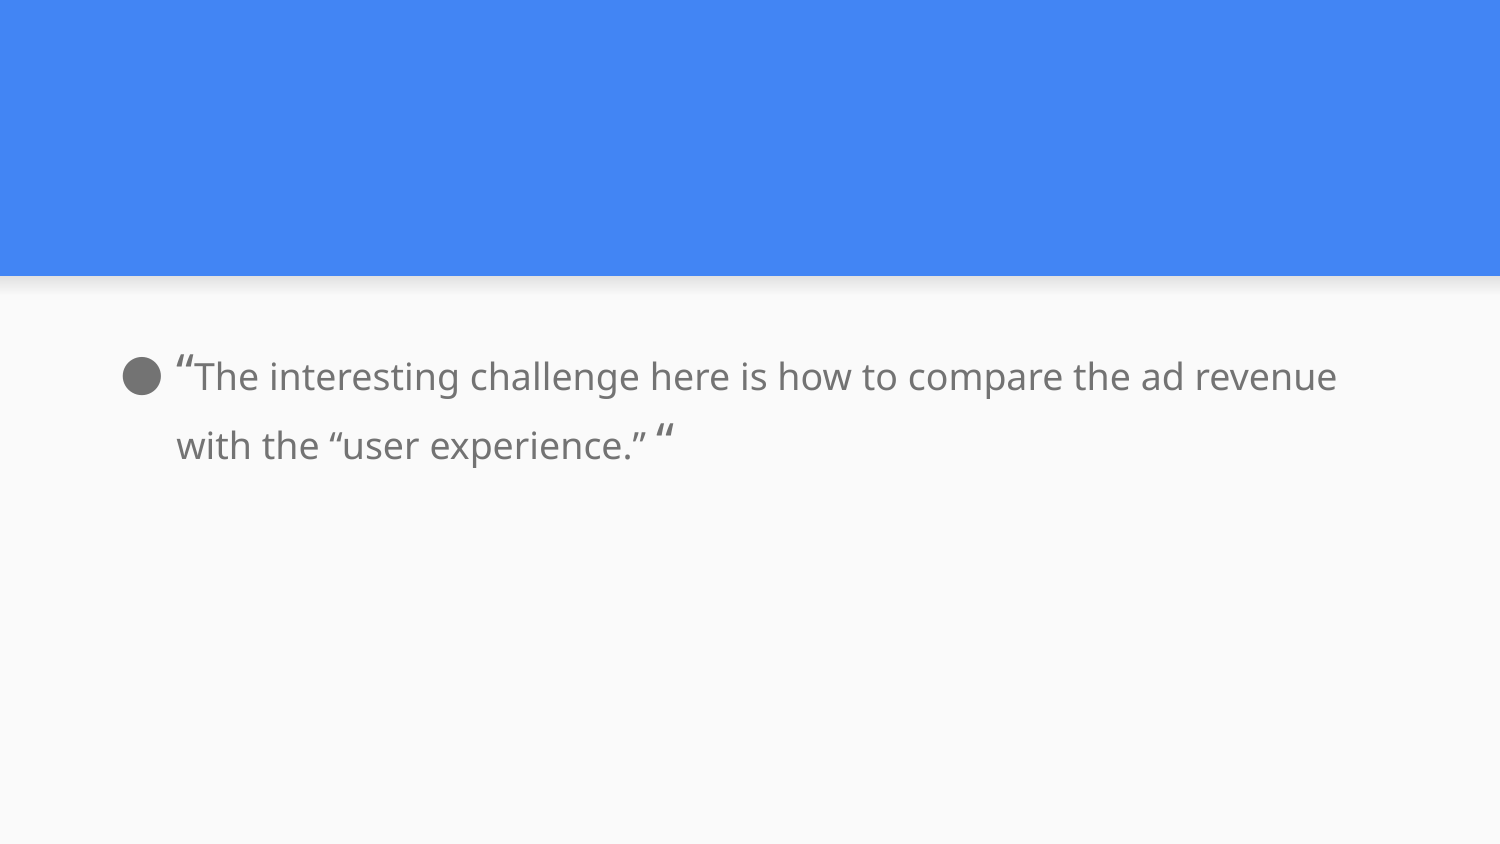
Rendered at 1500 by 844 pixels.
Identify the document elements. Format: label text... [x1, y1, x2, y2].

list “The interesting challenge here is how to compare the ad revenue with the “user experience.” “ [86, 316, 1435, 761]
